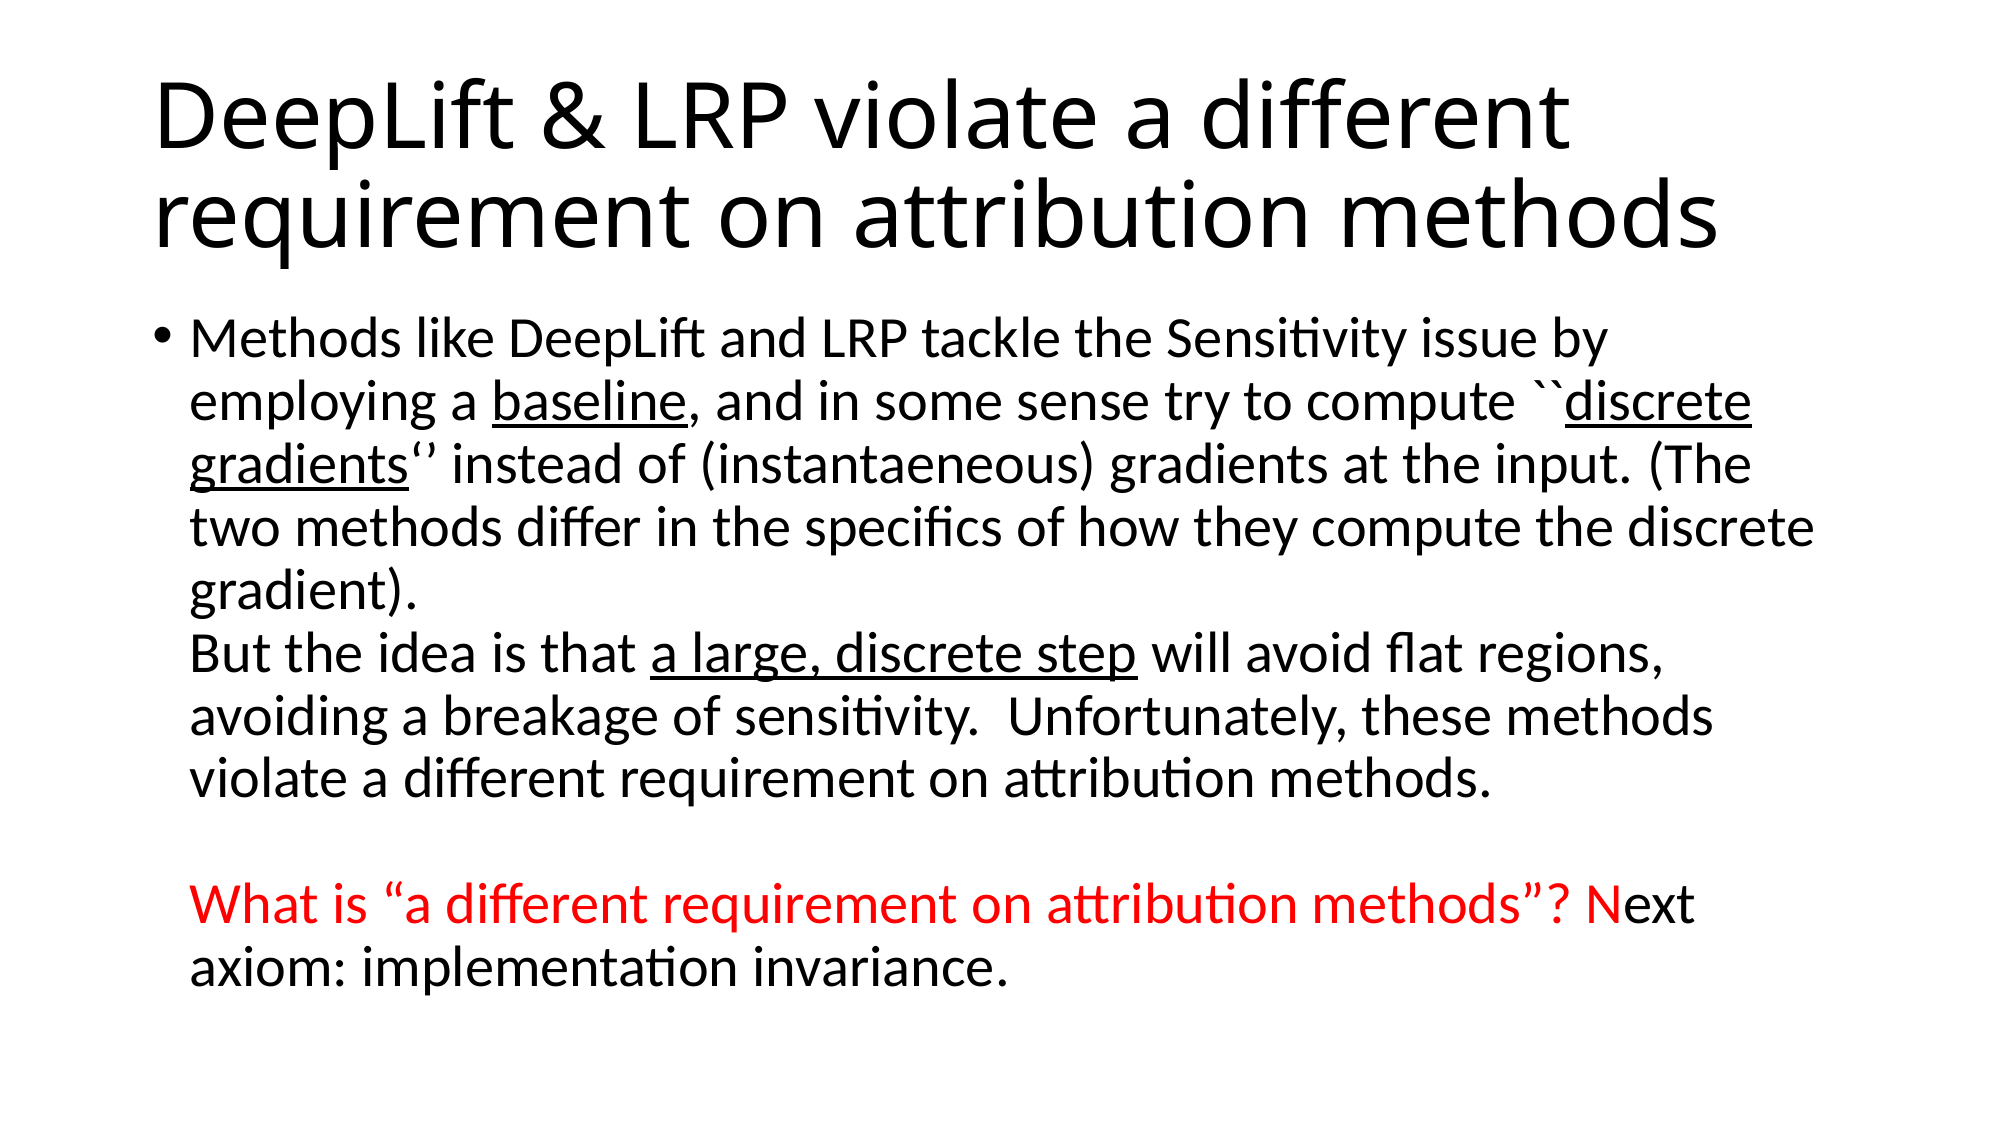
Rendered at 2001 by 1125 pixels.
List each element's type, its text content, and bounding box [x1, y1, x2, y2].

title DeepLift & LRP violate a different requirement on attribution methods [137, 59, 1863, 278]
list ﻿Methods like DeepLift and LRP tackle the Se﻿nsitivity issue by employing a baseline, and in some sense try to compute ``discrete gradients‘’ instead of (instantaeneous) gradients at the input. (The two methods differ in the specifics of how they compute the discrete gradient). But the idea is that a large, discrete step will avoid flat regions, avoiding a breakage of sensitivity. Unfortunately, these methods violate a different requirement on attribution methods. What is “a different requirement on attribution methods”? Next axiom: implementation invariance. [137, 299, 1863, 1014]
